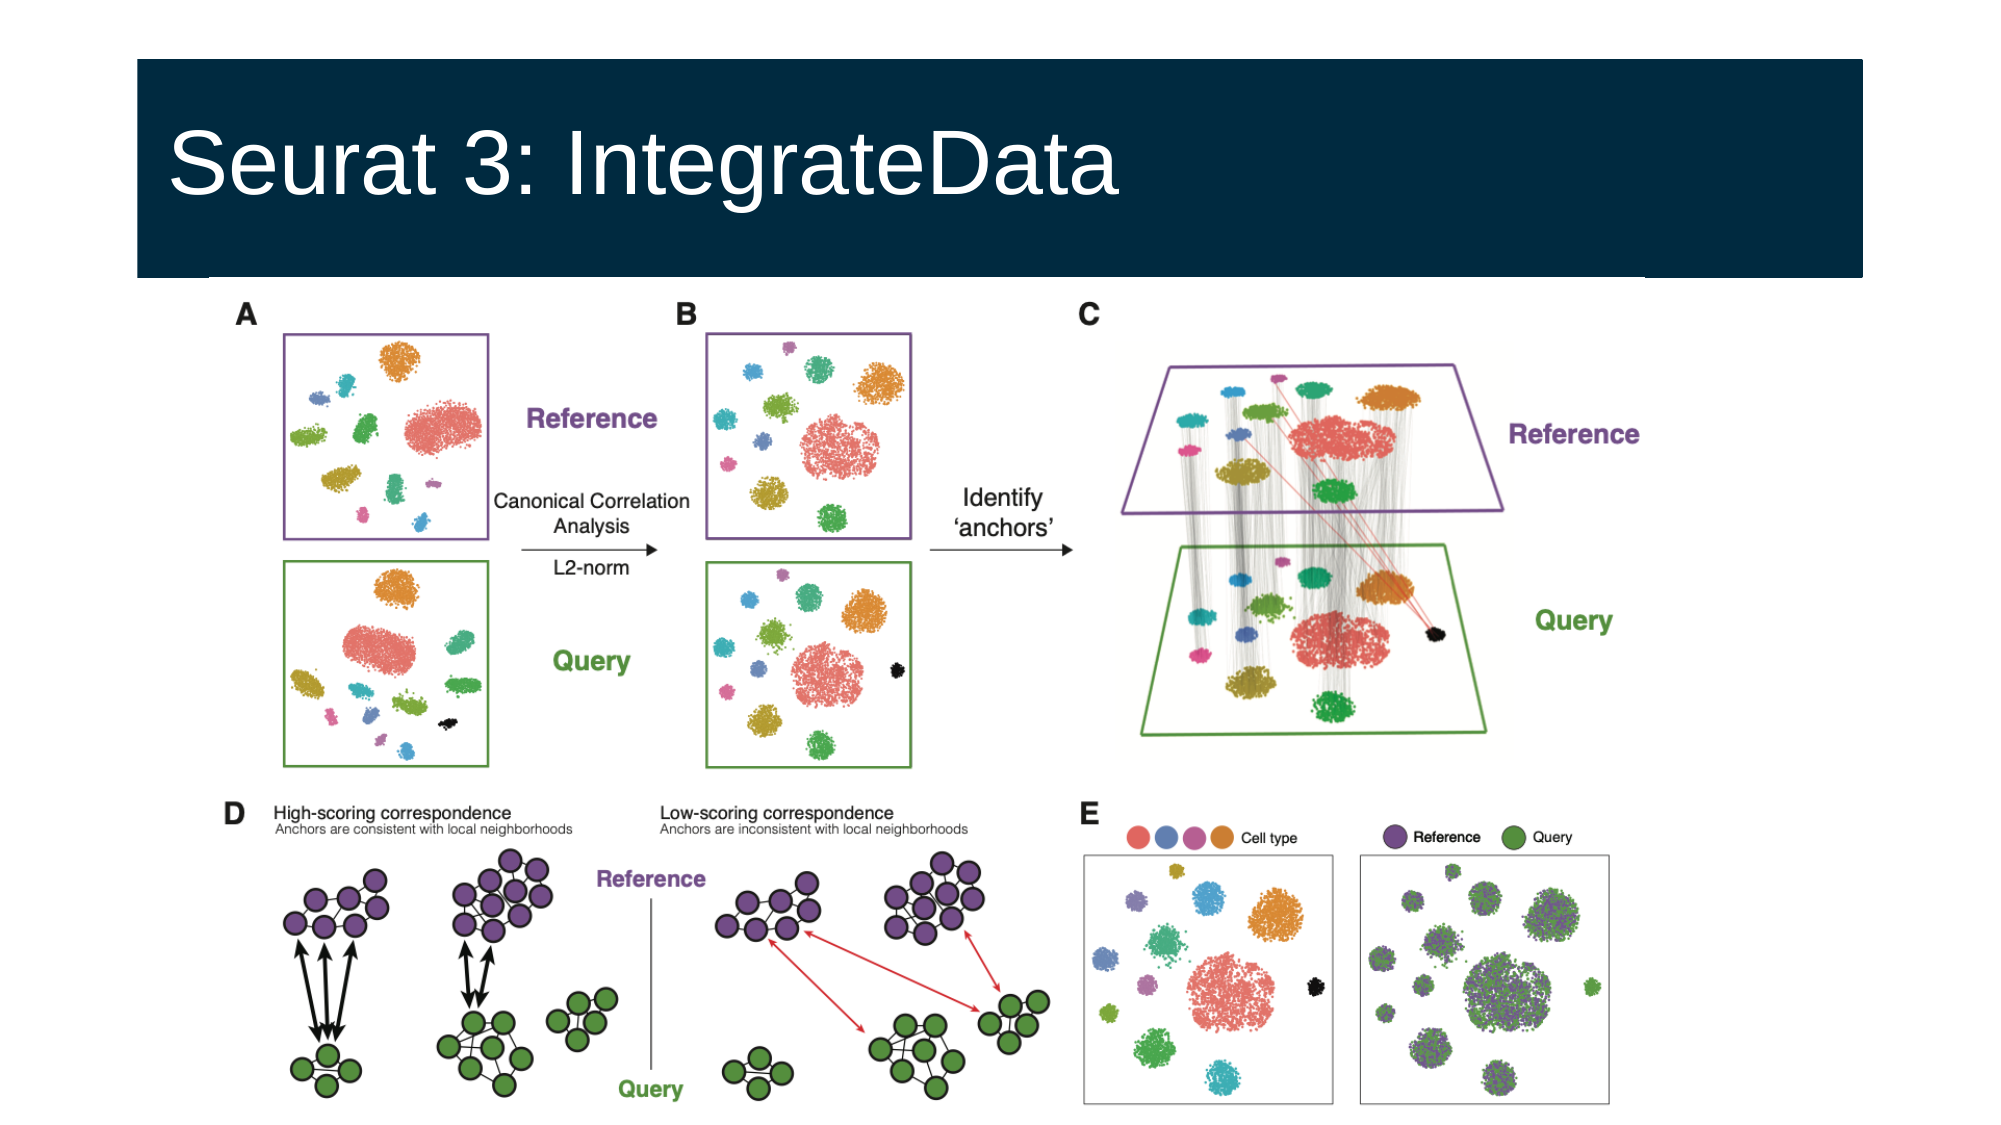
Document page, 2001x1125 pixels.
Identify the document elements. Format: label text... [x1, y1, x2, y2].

picture [209, 278, 1645, 1124]
title Seurat 3: IntegrateData [137, 59, 1863, 278]
